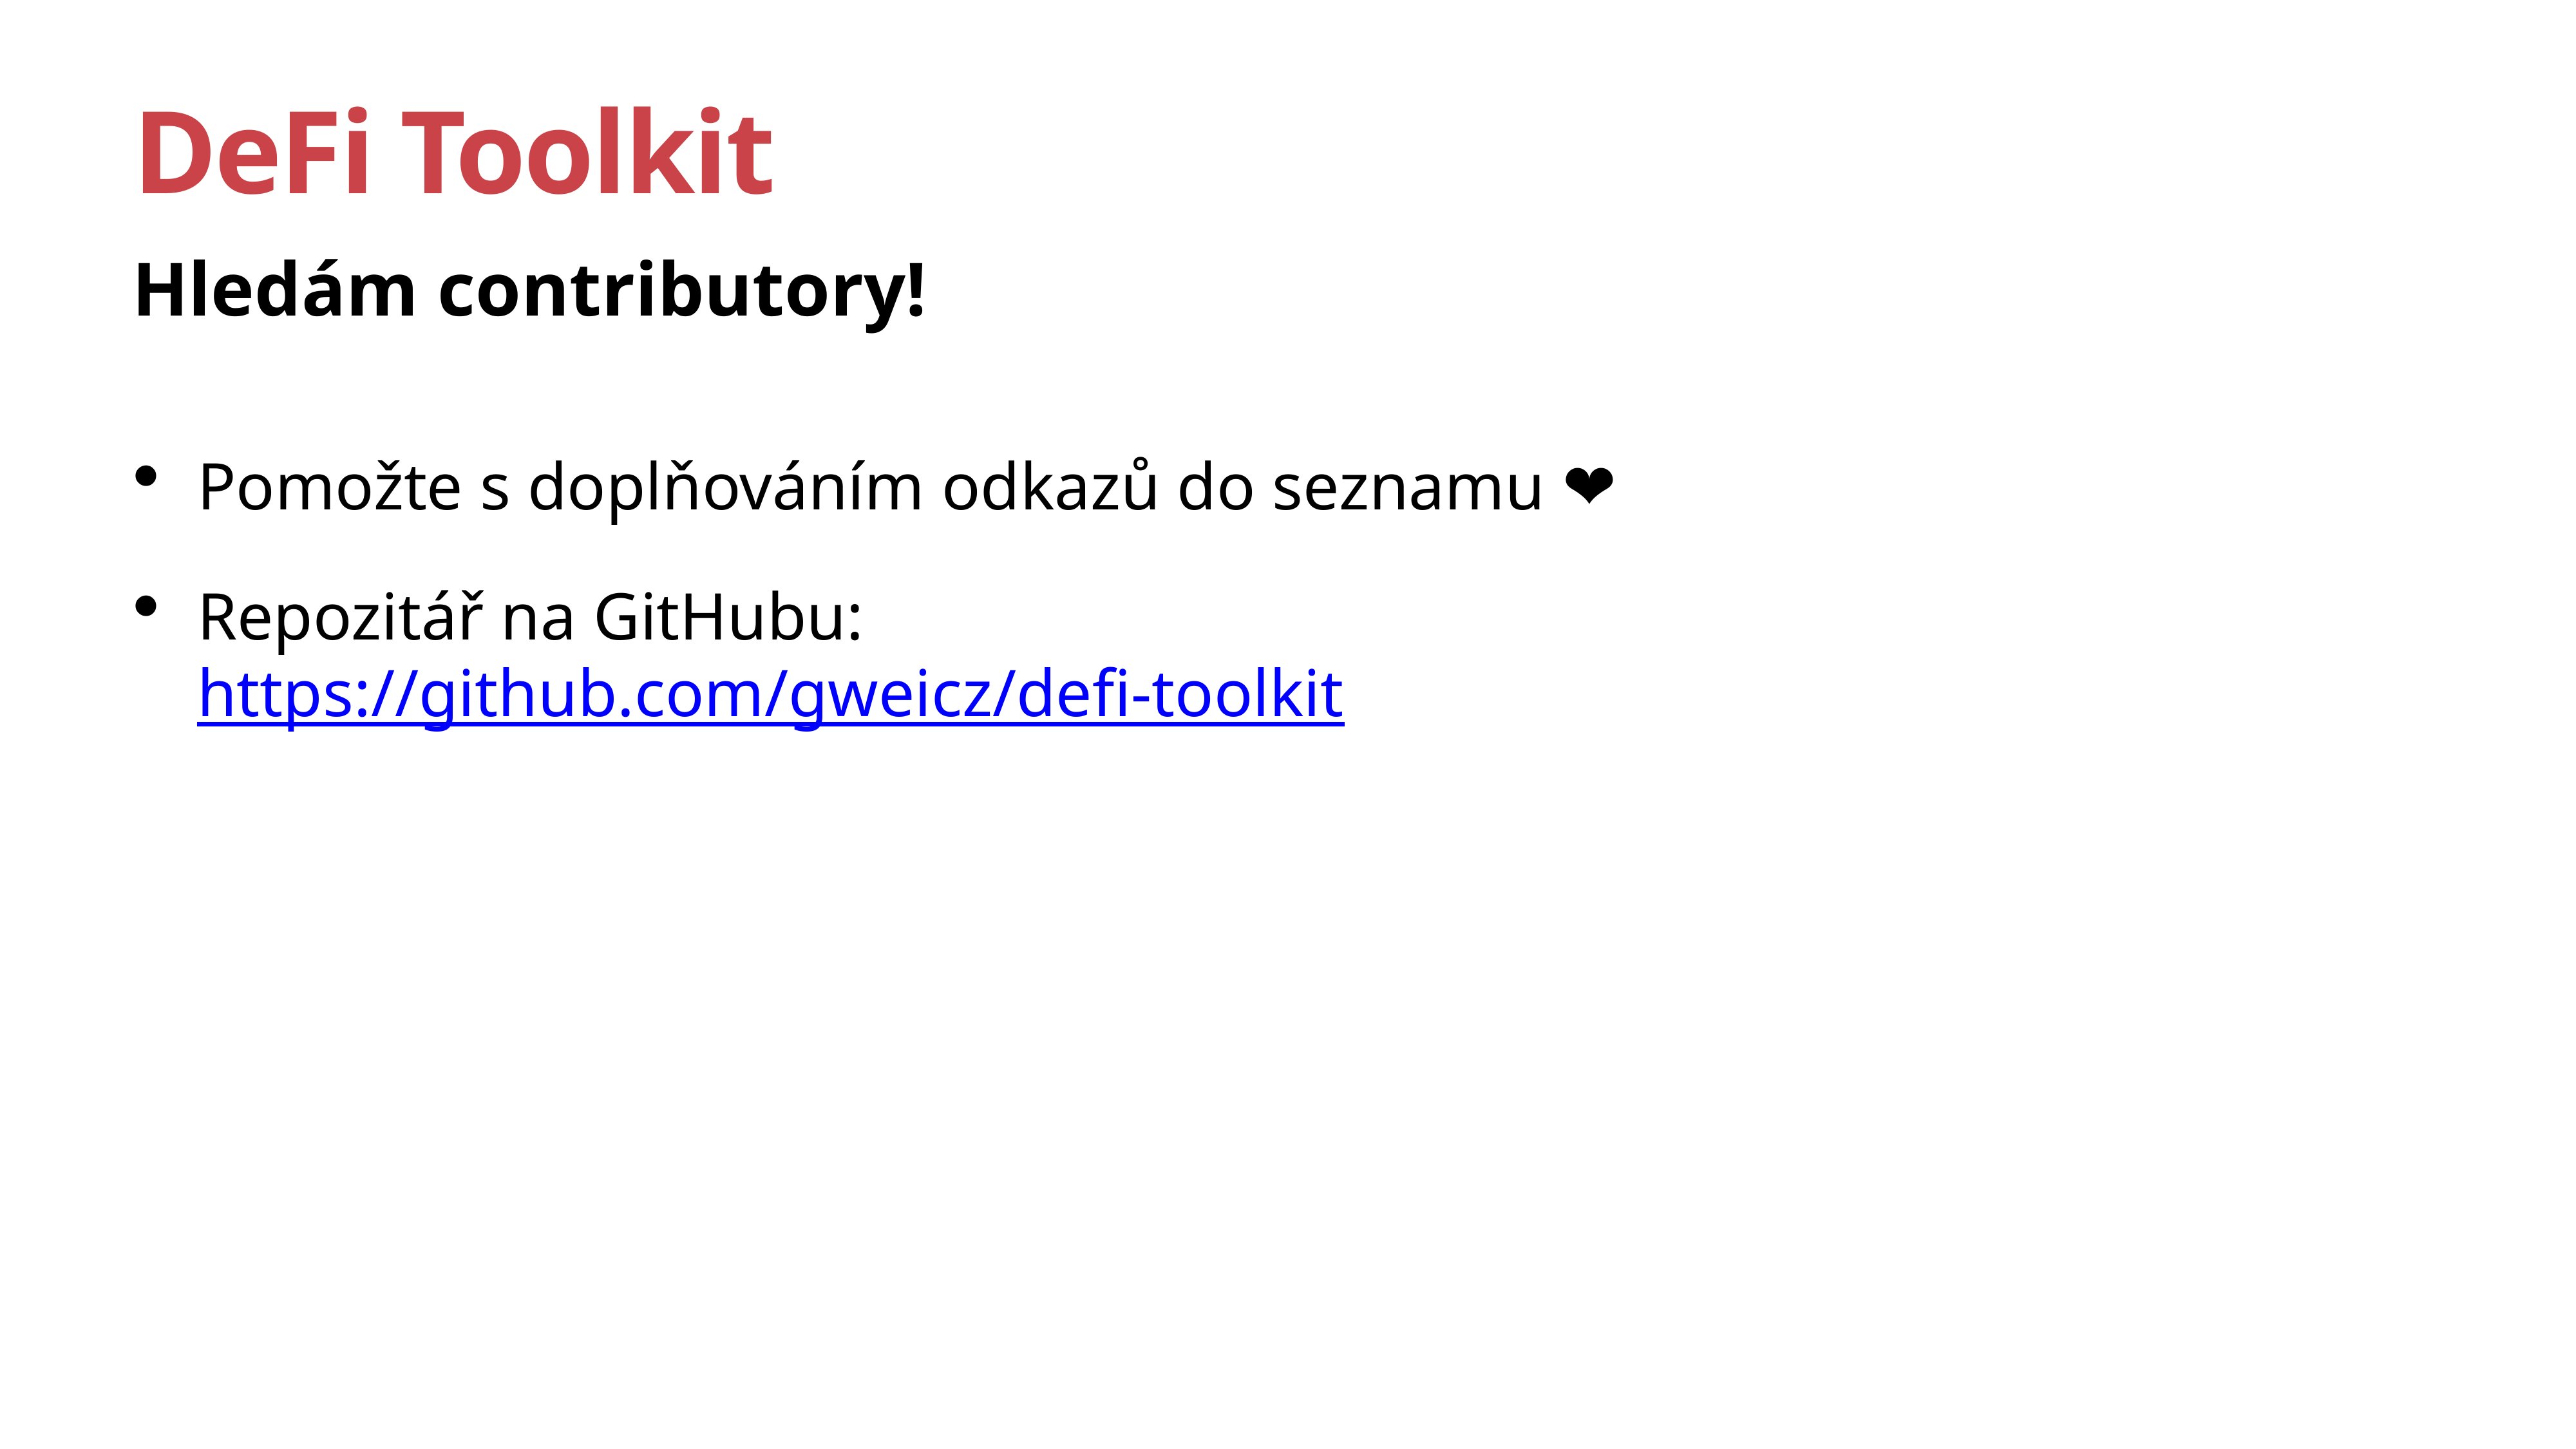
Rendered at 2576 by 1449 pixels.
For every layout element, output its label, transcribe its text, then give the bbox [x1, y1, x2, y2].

list Pomožte s doplňováním odkazů do seznamu ❤️ Repozitář na GitHubu: https://github.com/gweicz/defi-toolkit [127, 448, 2449, 1321]
list Hledám contributory! [127, 252, 2449, 337]
title DeFi Toolkit [127, 100, 2449, 252]
